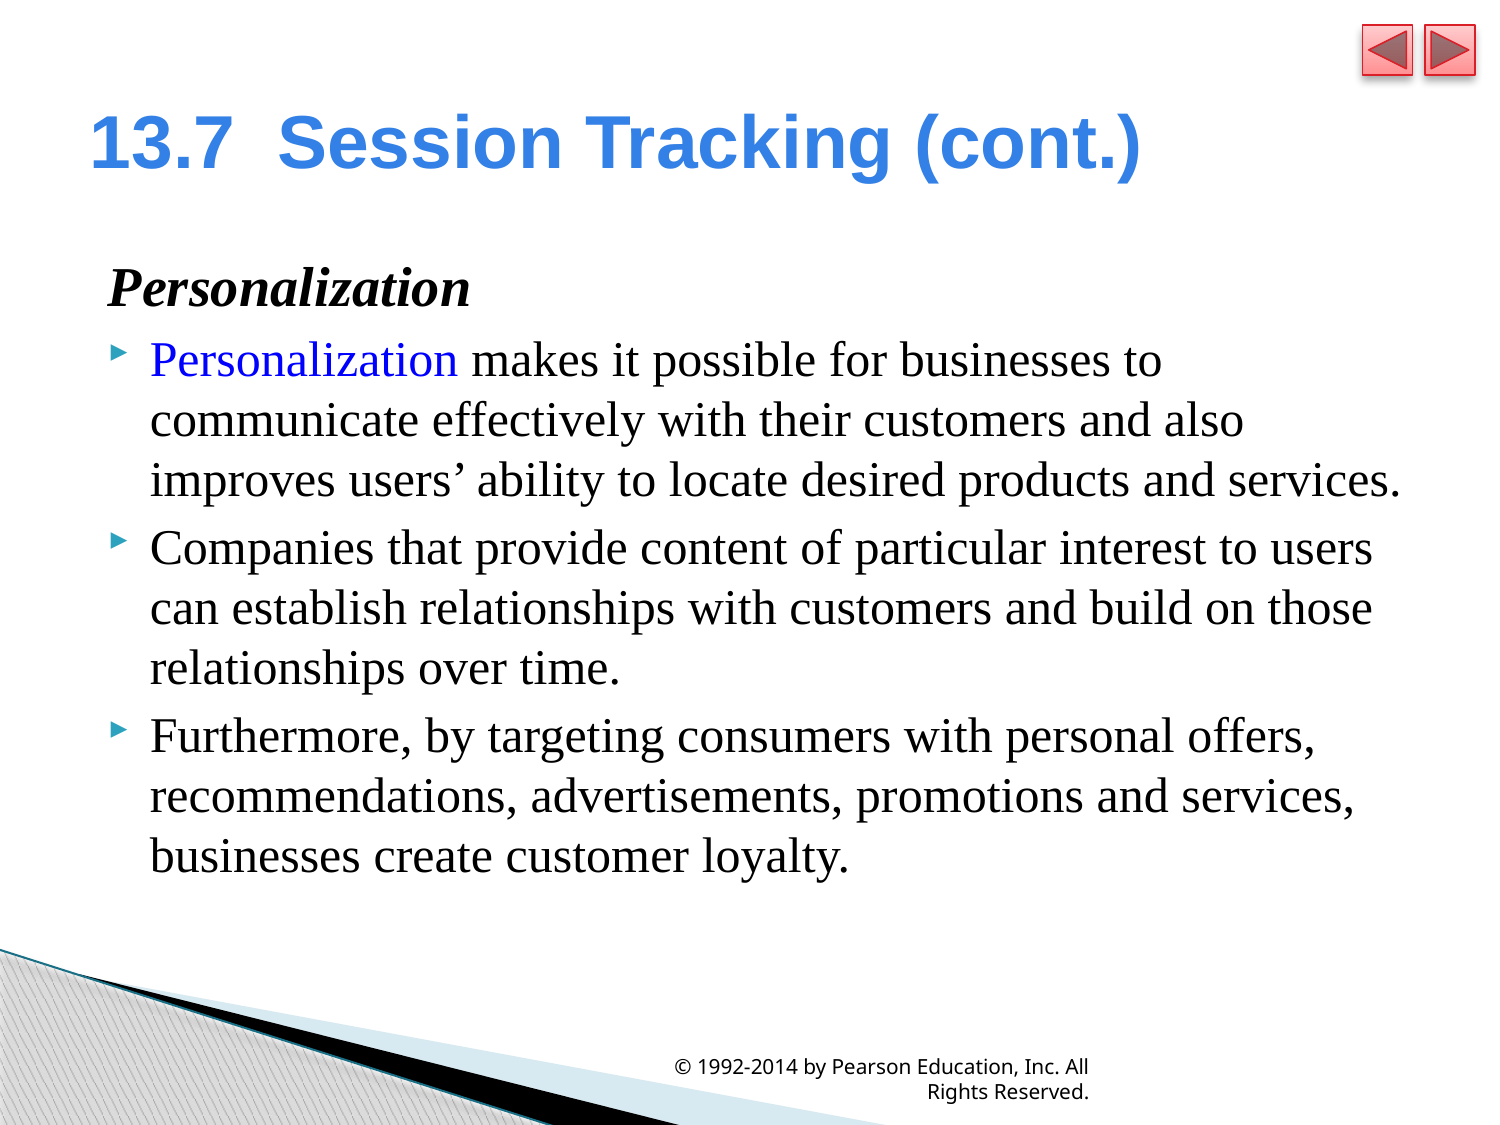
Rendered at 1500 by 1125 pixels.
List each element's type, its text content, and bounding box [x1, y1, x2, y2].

title 13.7 Session Tracking (cont.) [75, 45, 1425, 233]
list Personalization Personalization makes it possible for businesses to communicate effectively with their customers and also improves users’ ability to locate desired products and services. Companies that provide content of particular interest to users can establish relationships with customers and build on those relationships over time. Furthermore, by targeting consumers with personal offers, recommendations, advertisements, promotions and services, businesses create customer loyalty. [75, 242, 1425, 986]
footer © 1992-2014 by Pearson Education, Inc. All Rights Reserved. [650, 1051, 1105, 1112]
